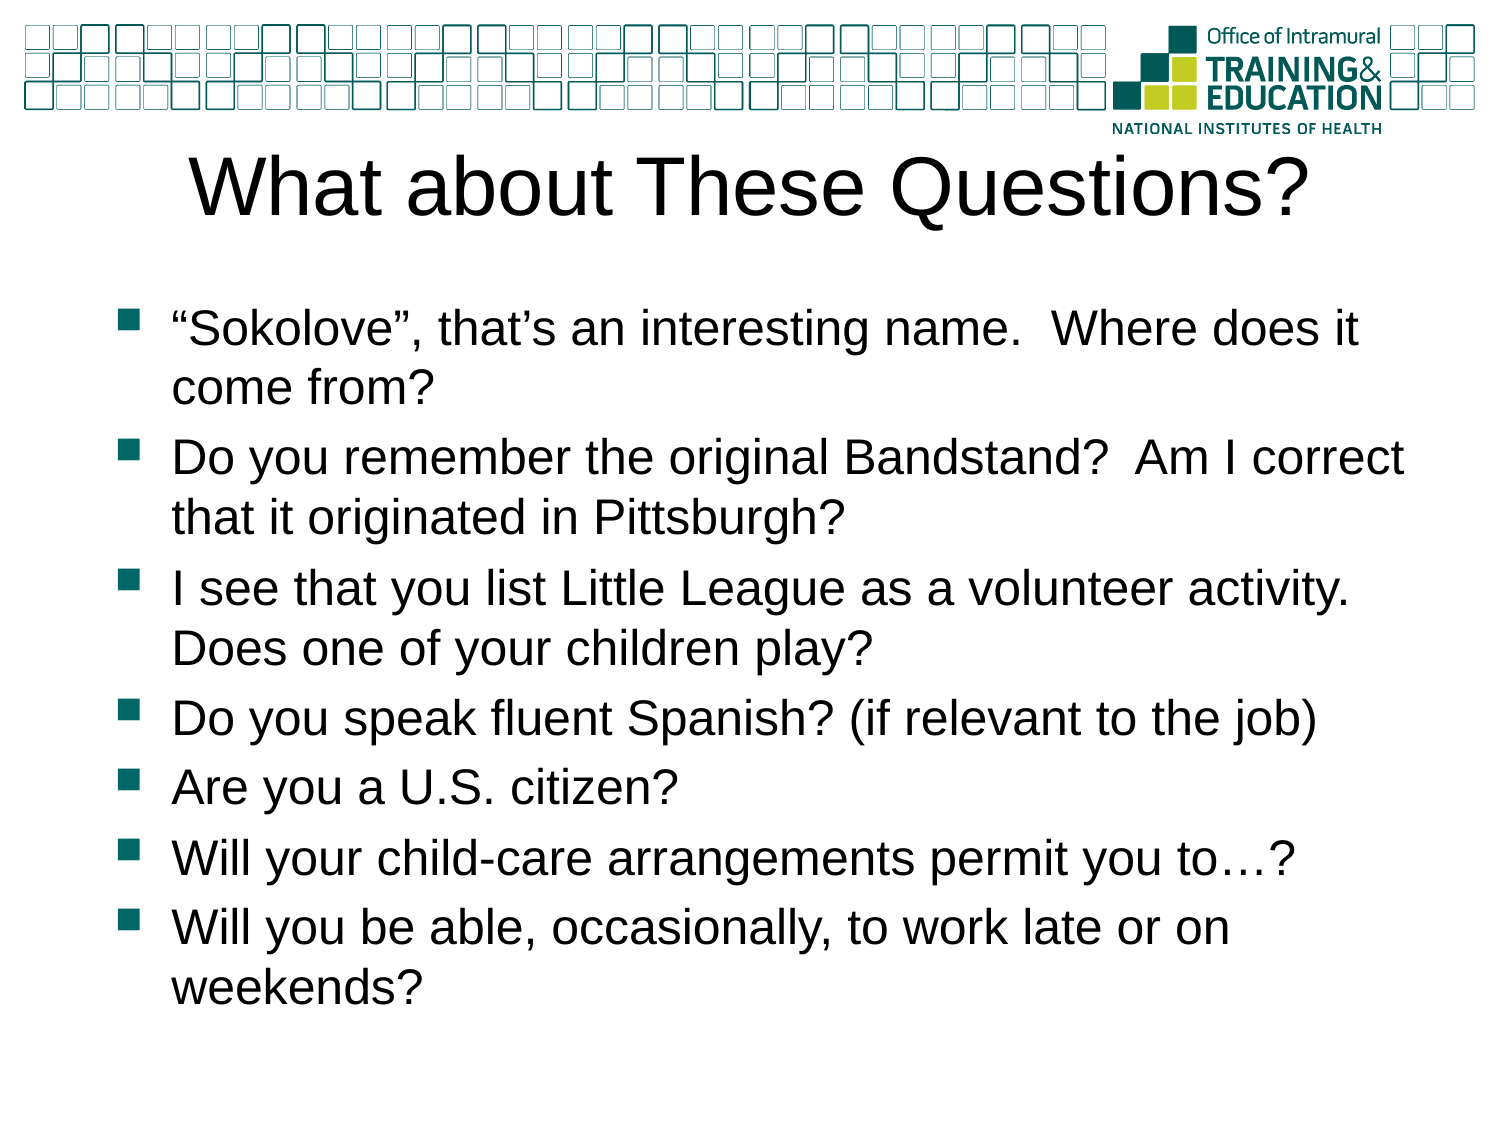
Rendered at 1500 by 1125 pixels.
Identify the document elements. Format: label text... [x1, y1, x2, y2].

list “Sokolove”, that’s an interesting name. Where does it come from? Do you remember the original Bandstand? Am I correct that it originated in Pittsburgh? I see that you list Little League as a volunteer activity. Does one of your children play? Do you speak fluent Spanish? (if relevant to the job) Are you a U.S. citizen? Will your child-care arrangements permit you to…? Will you be able, occasionally, to work late or on weekends? [99, 287, 1450, 1038]
title What about These Questions? [75, 125, 1425, 288]
picture [24, 24, 1475, 134]
